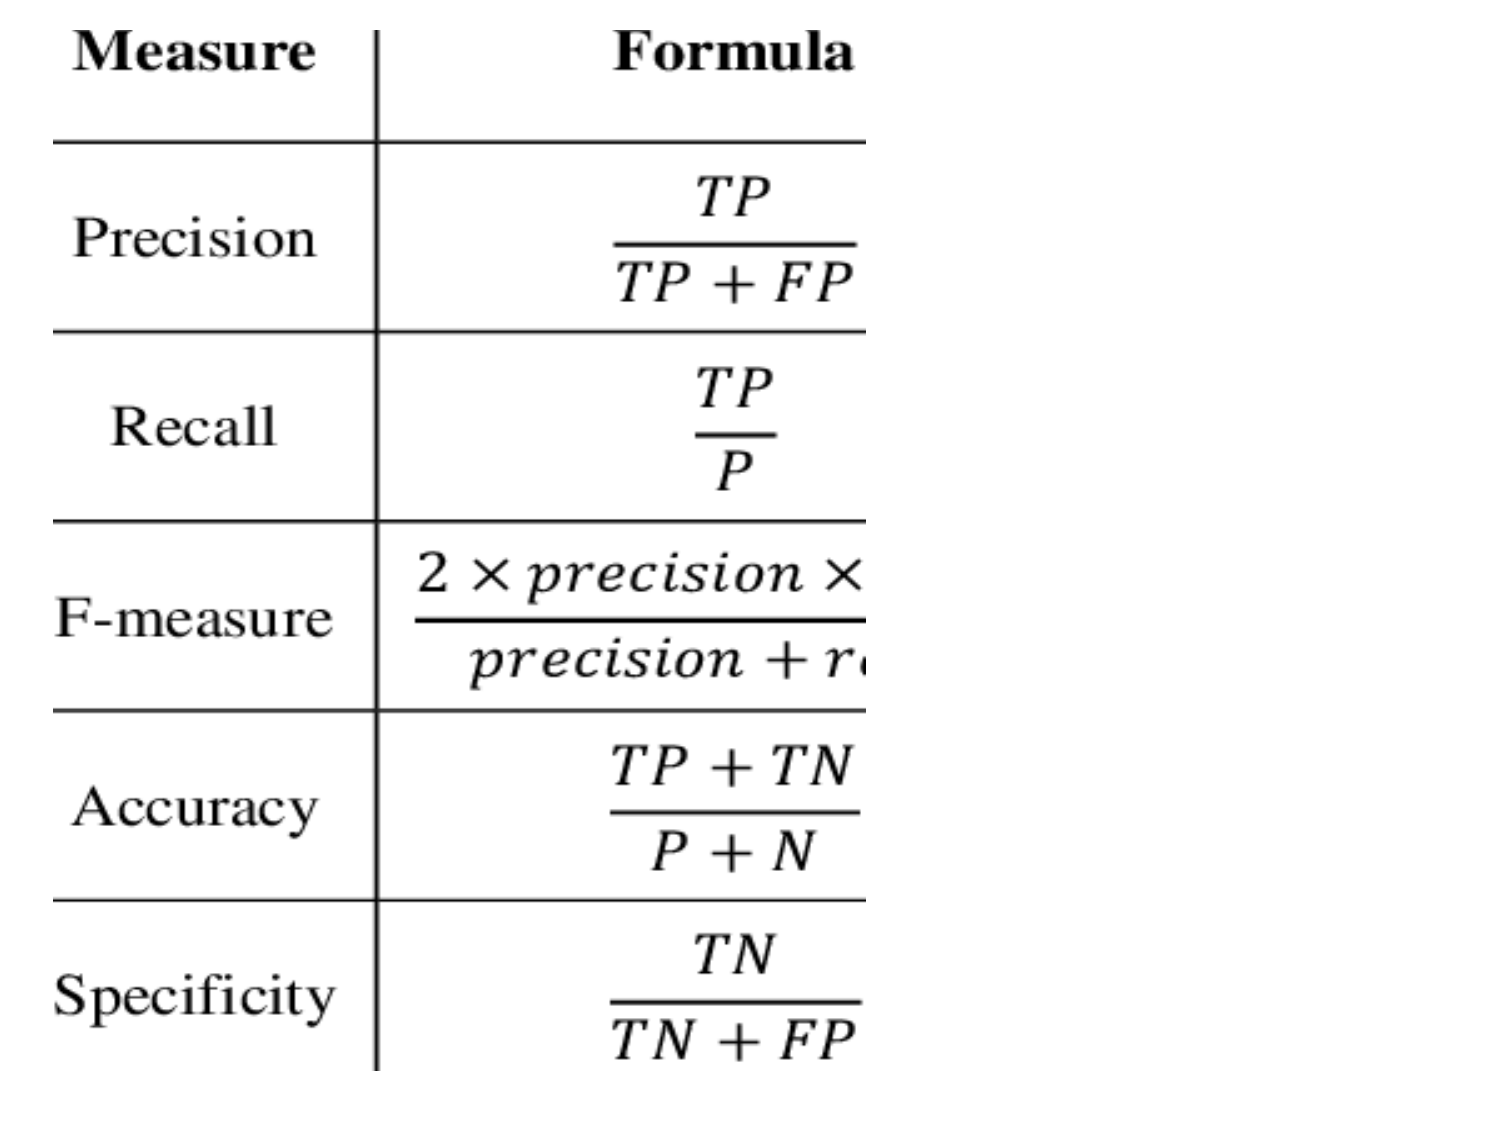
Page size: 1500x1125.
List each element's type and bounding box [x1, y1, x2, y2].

picture [52, 30, 866, 1071]
